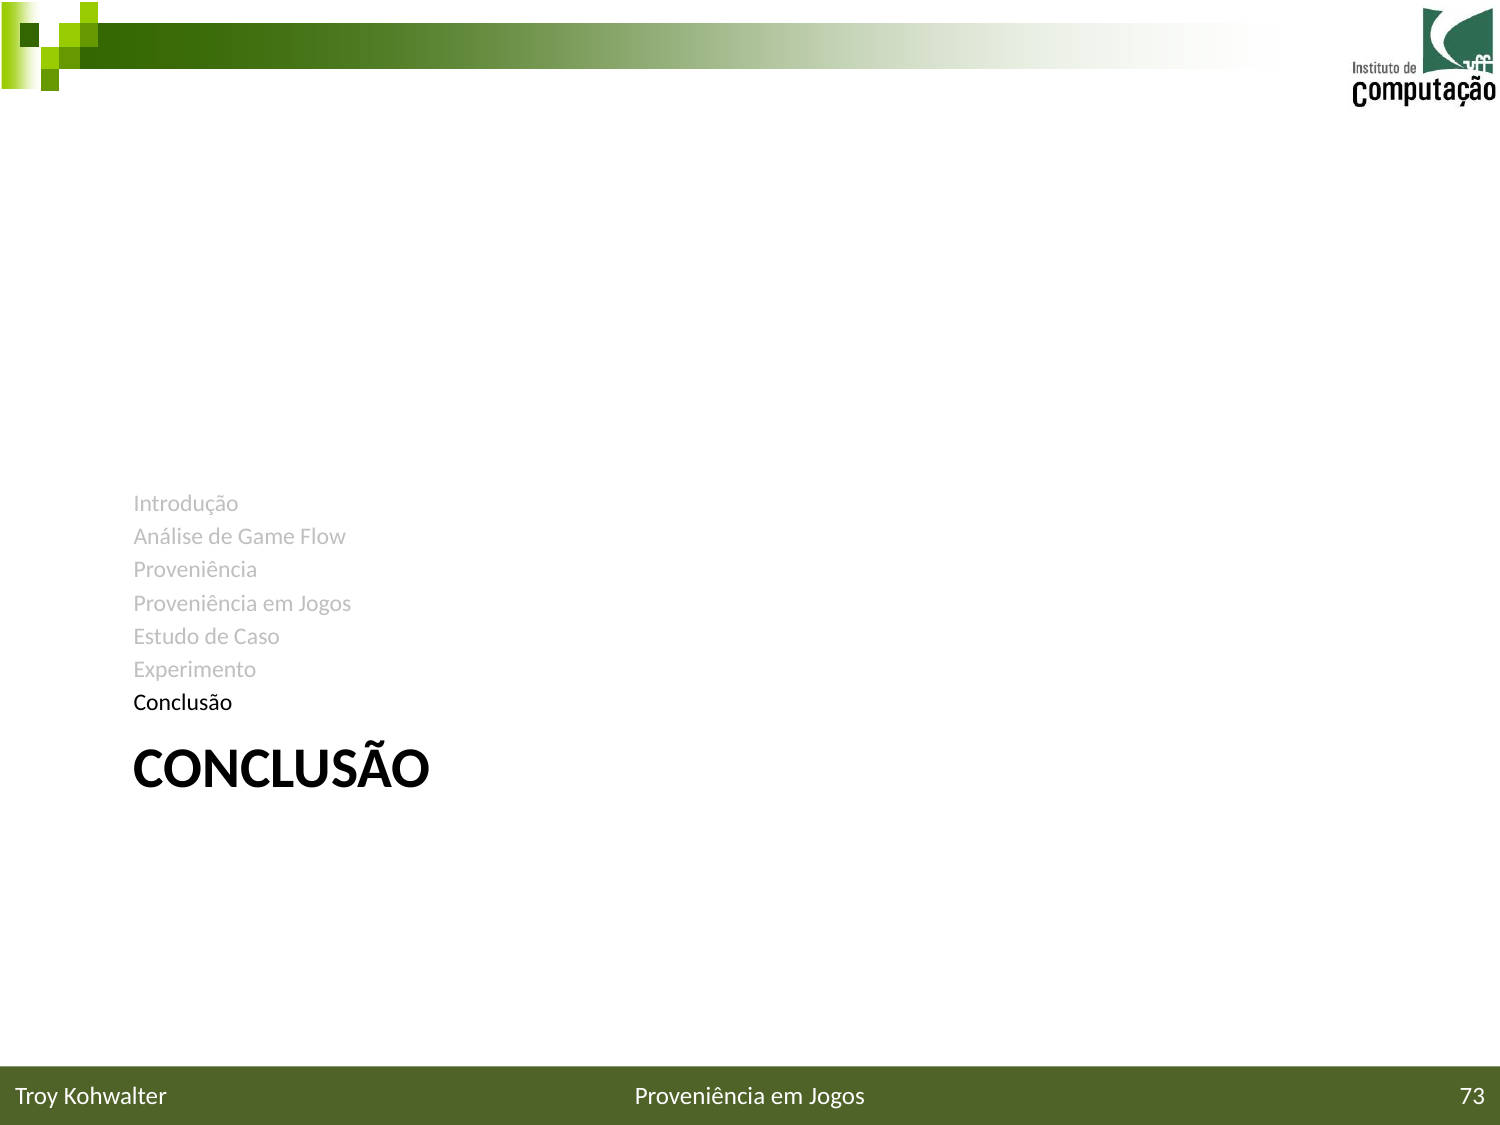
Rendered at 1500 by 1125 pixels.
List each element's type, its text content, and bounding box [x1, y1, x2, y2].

footer Proveniência em Jogos [512, 1065, 988, 1125]
slide_number Troy Kohwalter [0, 1065, 350, 1125]
list Introdução Análise de Game Flow Proveniência Proveniência em Jogos Estudo de Caso Experimento Conclusão [118, 476, 1394, 723]
slide_number 73 [1149, 1065, 1500, 1125]
title Conclusão [118, 723, 1394, 947]
